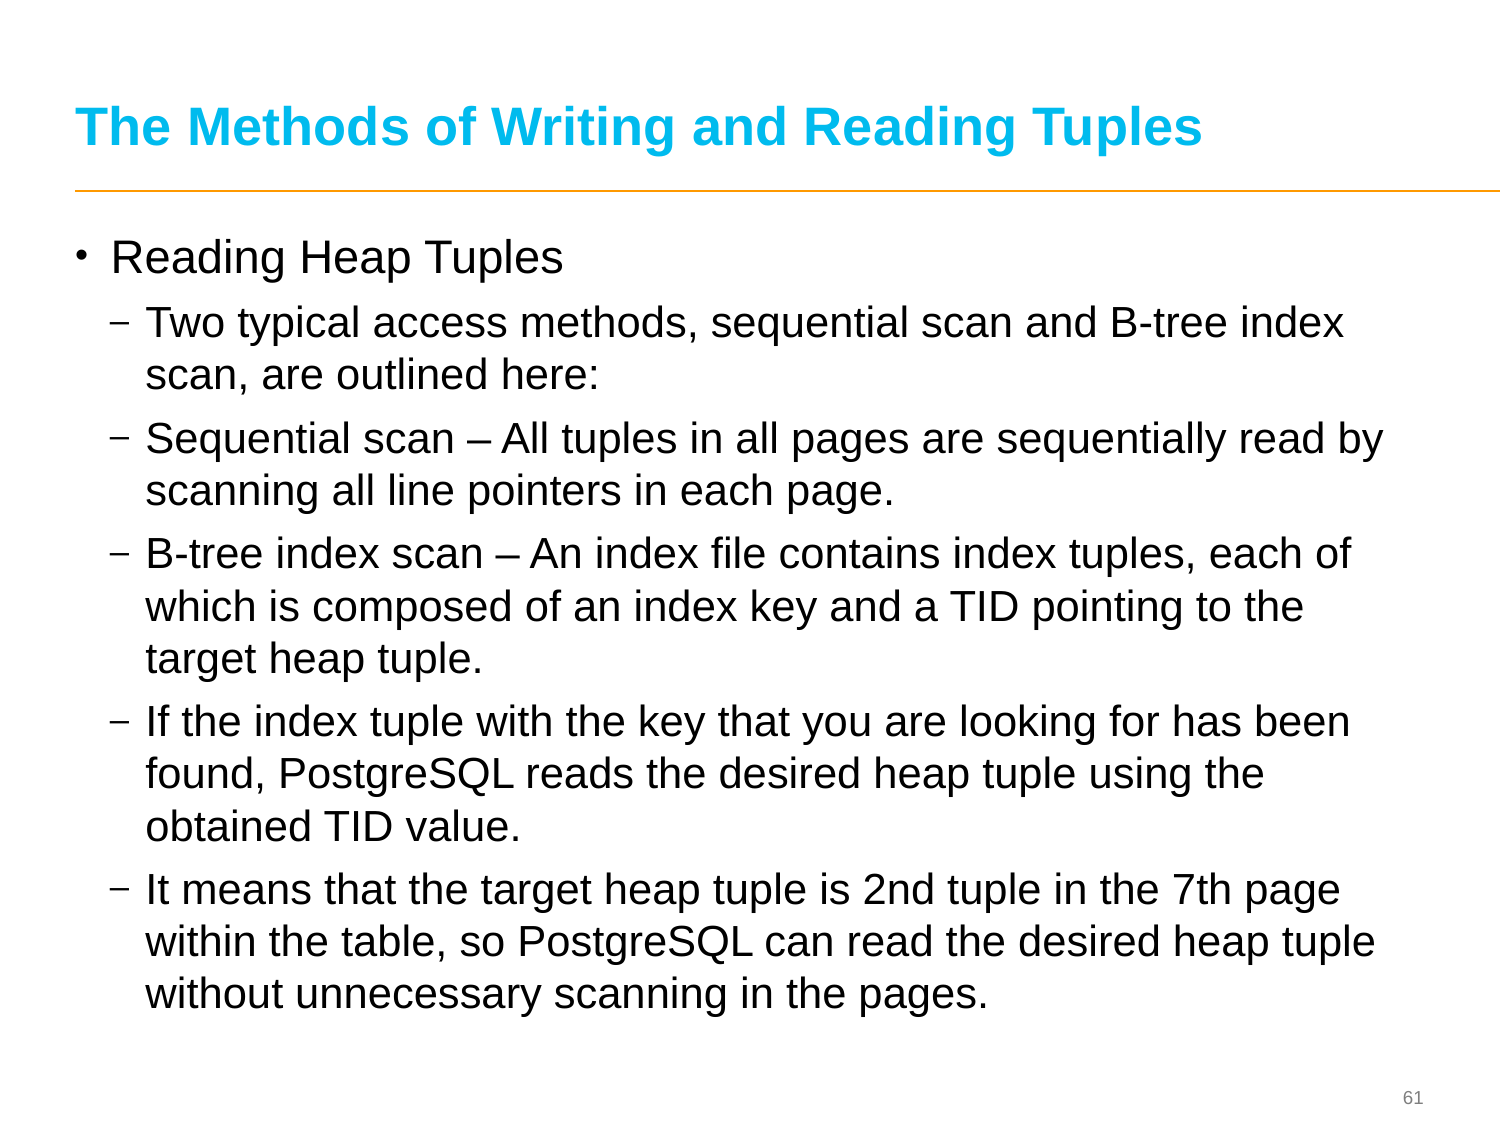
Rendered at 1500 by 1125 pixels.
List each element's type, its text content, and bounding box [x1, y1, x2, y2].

title The Methods of Writing and Reading Tuples [75, 27, 1422, 157]
list Reading Heap Tuples Two typical access methods, sequential scan and B-tree index scan, are outlined here: Sequential scan – All tuples in all pages are sequentially read by scanning all line pointers in each page. B-tree index scan – An index file contains index tuples, each of which is composed of an index key and a TID pointing to the target heap tuple. If the index tuple with the key that you are looking for has been found, PostgreSQL reads the desired heap tuple using the obtained TID value. It means that the target heap tuple is 2nd tuple in the 7th page within the table, so PostgreSQL can read the desired heap tuple without unnecessary scanning in the pages. [75, 226, 1425, 1018]
